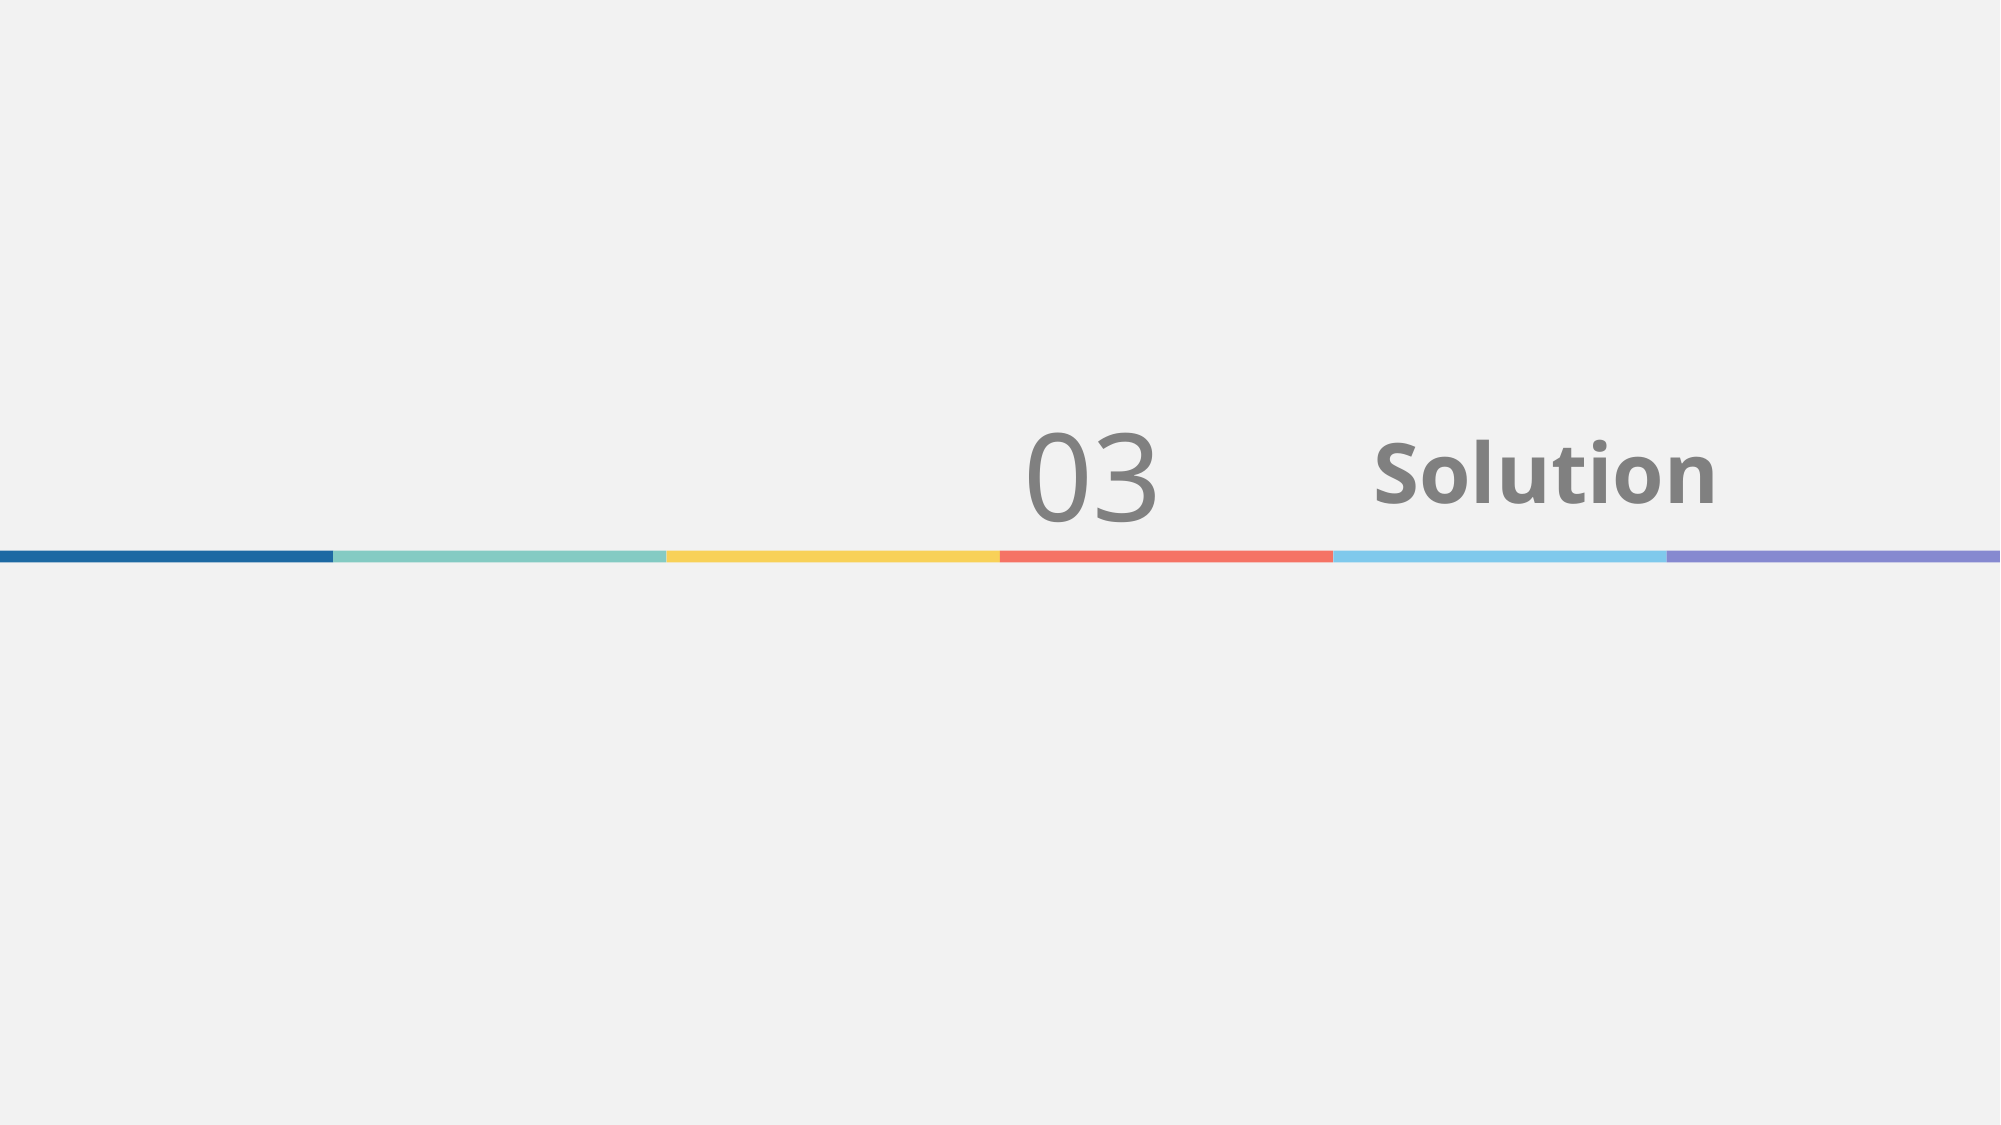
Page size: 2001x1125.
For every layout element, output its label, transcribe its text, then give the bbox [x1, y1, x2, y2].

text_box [0, 550, 2000, 563]
text_box Solution [1186, 413, 1927, 528]
text_box 03 [1000, 391, 1186, 548]
